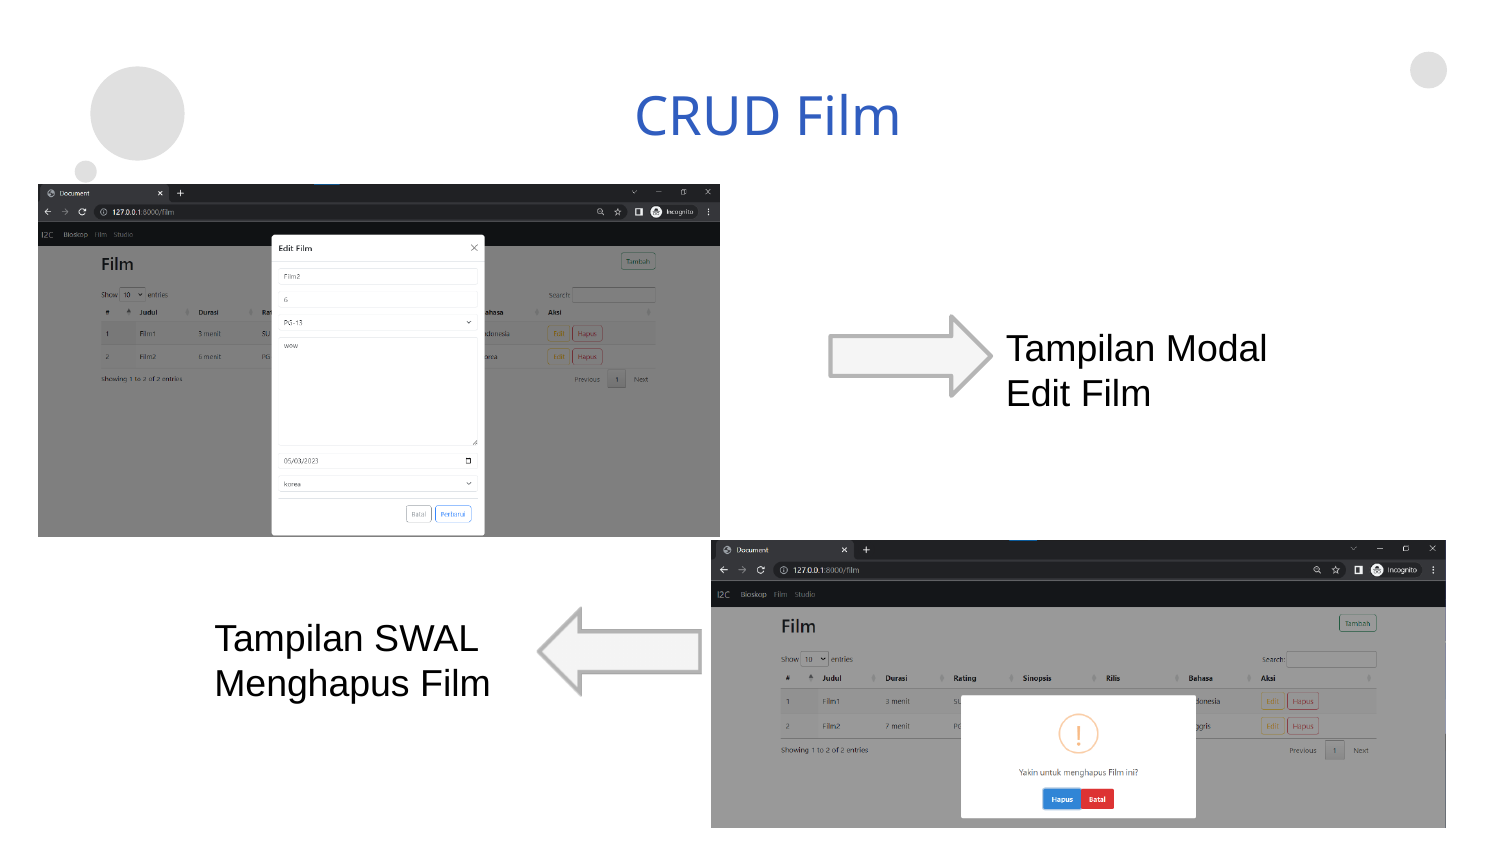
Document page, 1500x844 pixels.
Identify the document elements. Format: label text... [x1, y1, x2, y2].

picture [711, 540, 1446, 828]
list CRUD Film [508, 66, 992, 181]
picture [536, 606, 702, 697]
picture [38, 184, 720, 537]
text_box [828, 314, 991, 398]
text_box Tampilan Modal Edit Film [991, 316, 1312, 422]
text_box Tampilan SWAL Menghapus Film [199, 606, 559, 712]
